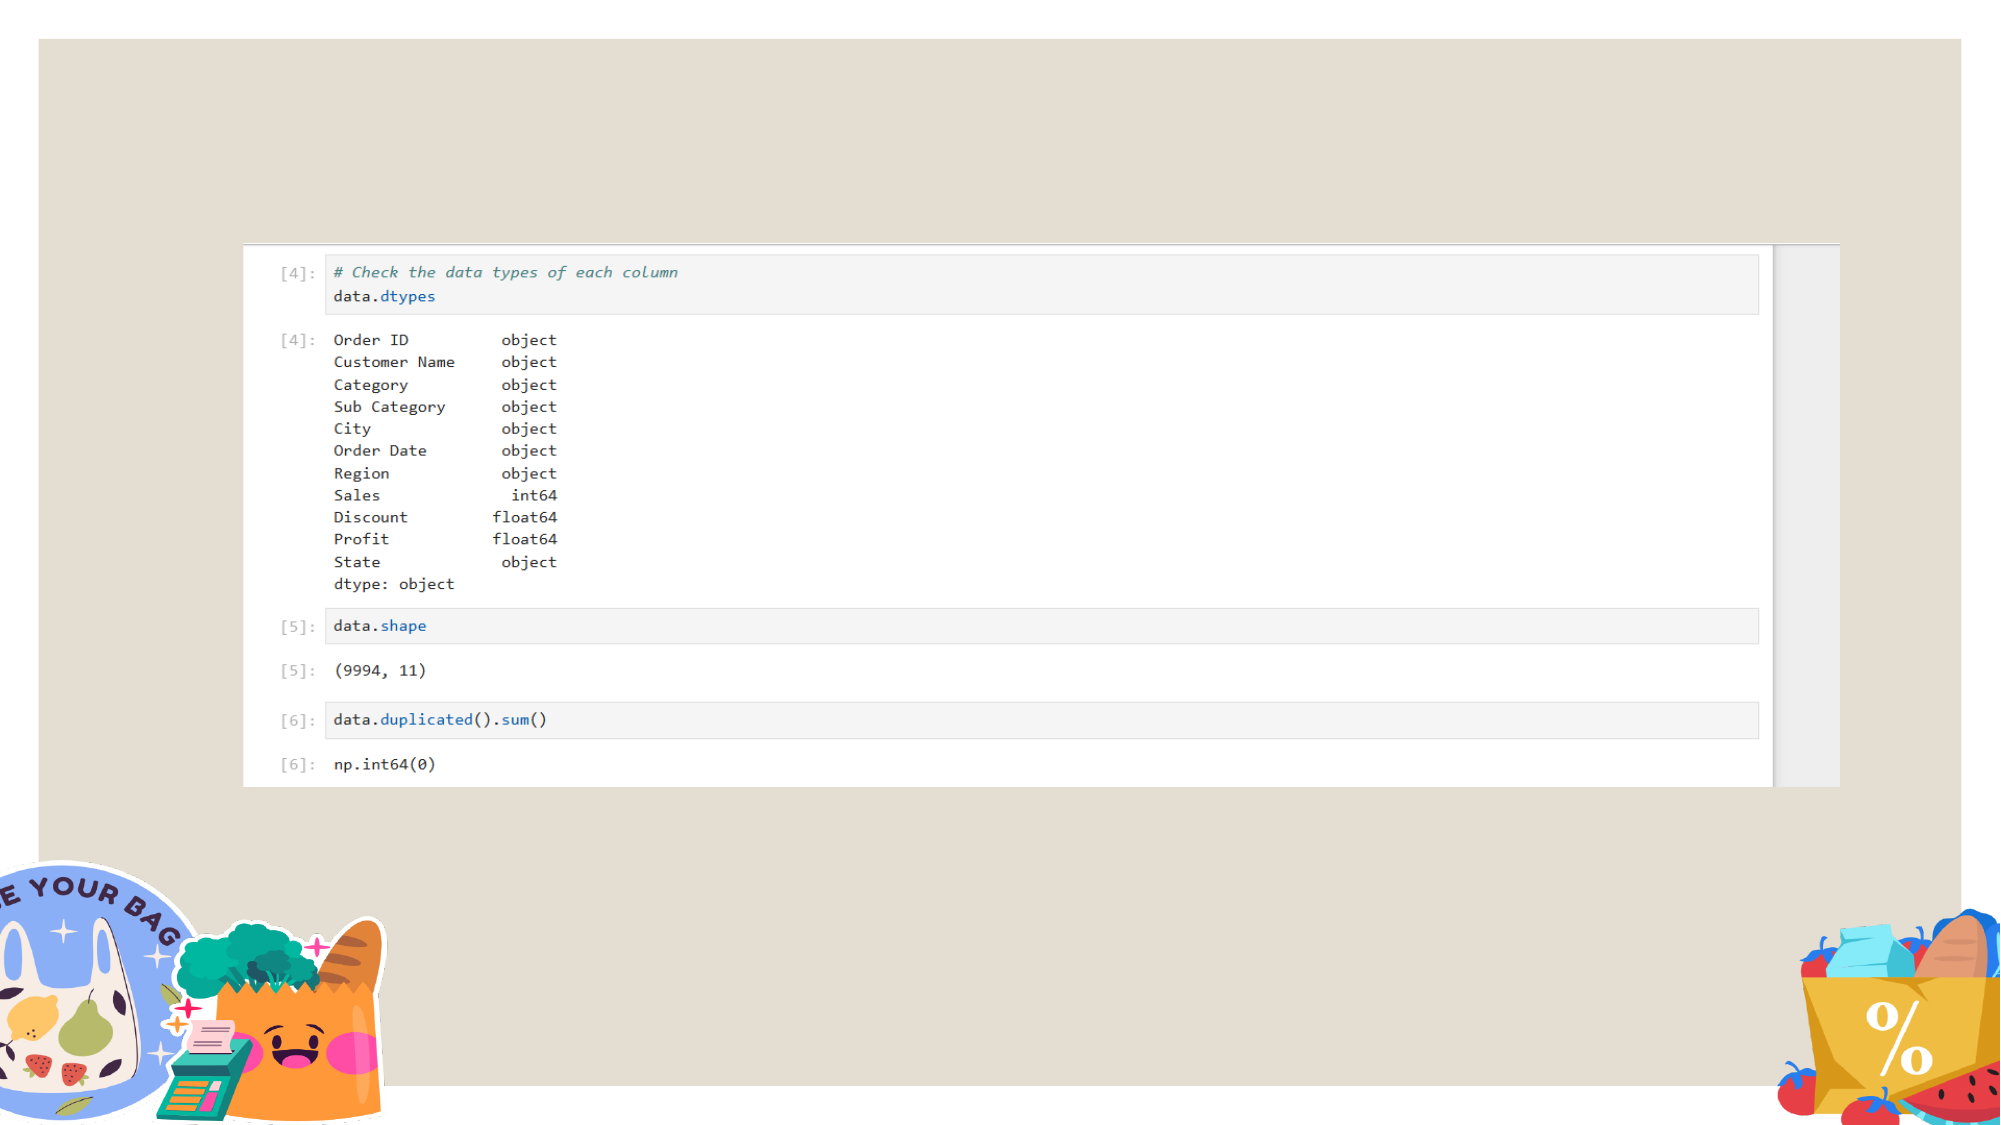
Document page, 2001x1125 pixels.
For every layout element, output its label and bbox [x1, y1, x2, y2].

picture [1753, 892, 2000, 1125]
picture [243, 243, 1840, 787]
picture [0, 860, 411, 1125]
